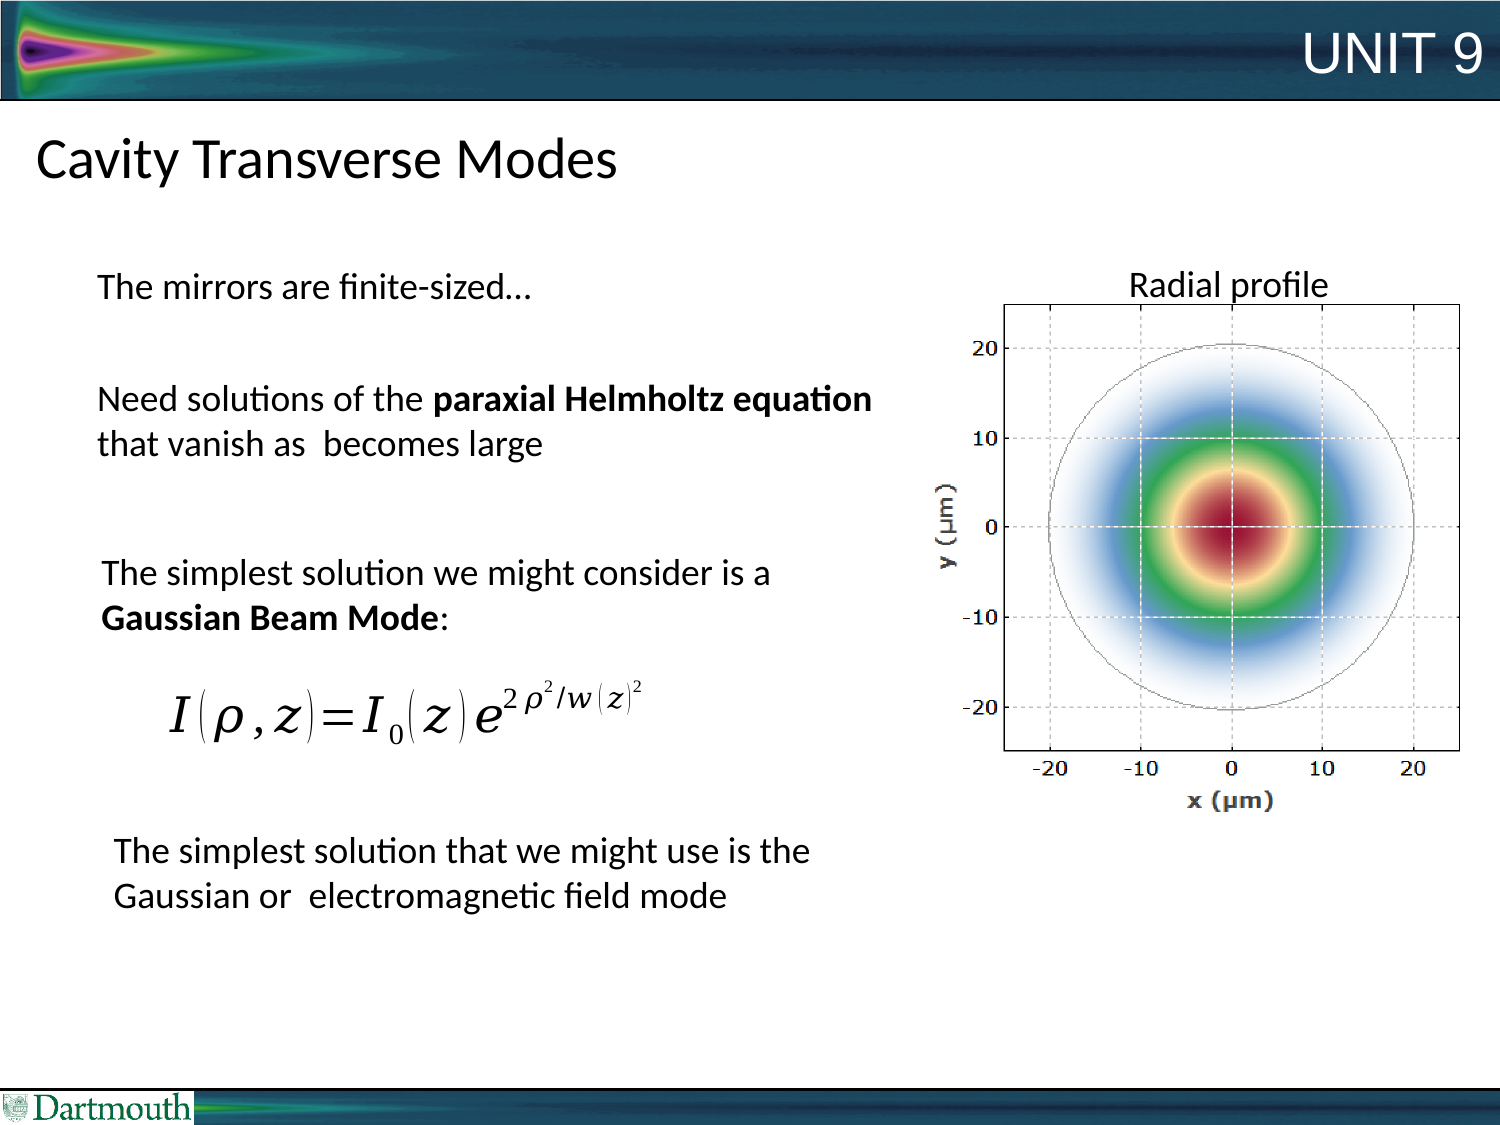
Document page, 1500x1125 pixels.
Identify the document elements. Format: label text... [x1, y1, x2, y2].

title Unit 9 [287, 0, 1500, 100]
text_box Cavity Transverse Modes [21, 112, 634, 198]
picture [924, 282, 1488, 819]
text_box The simplest solution we might consider is a Gaussian Beam Mode: [86, 540, 796, 646]
picture [2, 1, 287, 99]
picture [0, 1091, 1500, 1125]
text_box Radial profile [1114, 252, 1345, 281]
